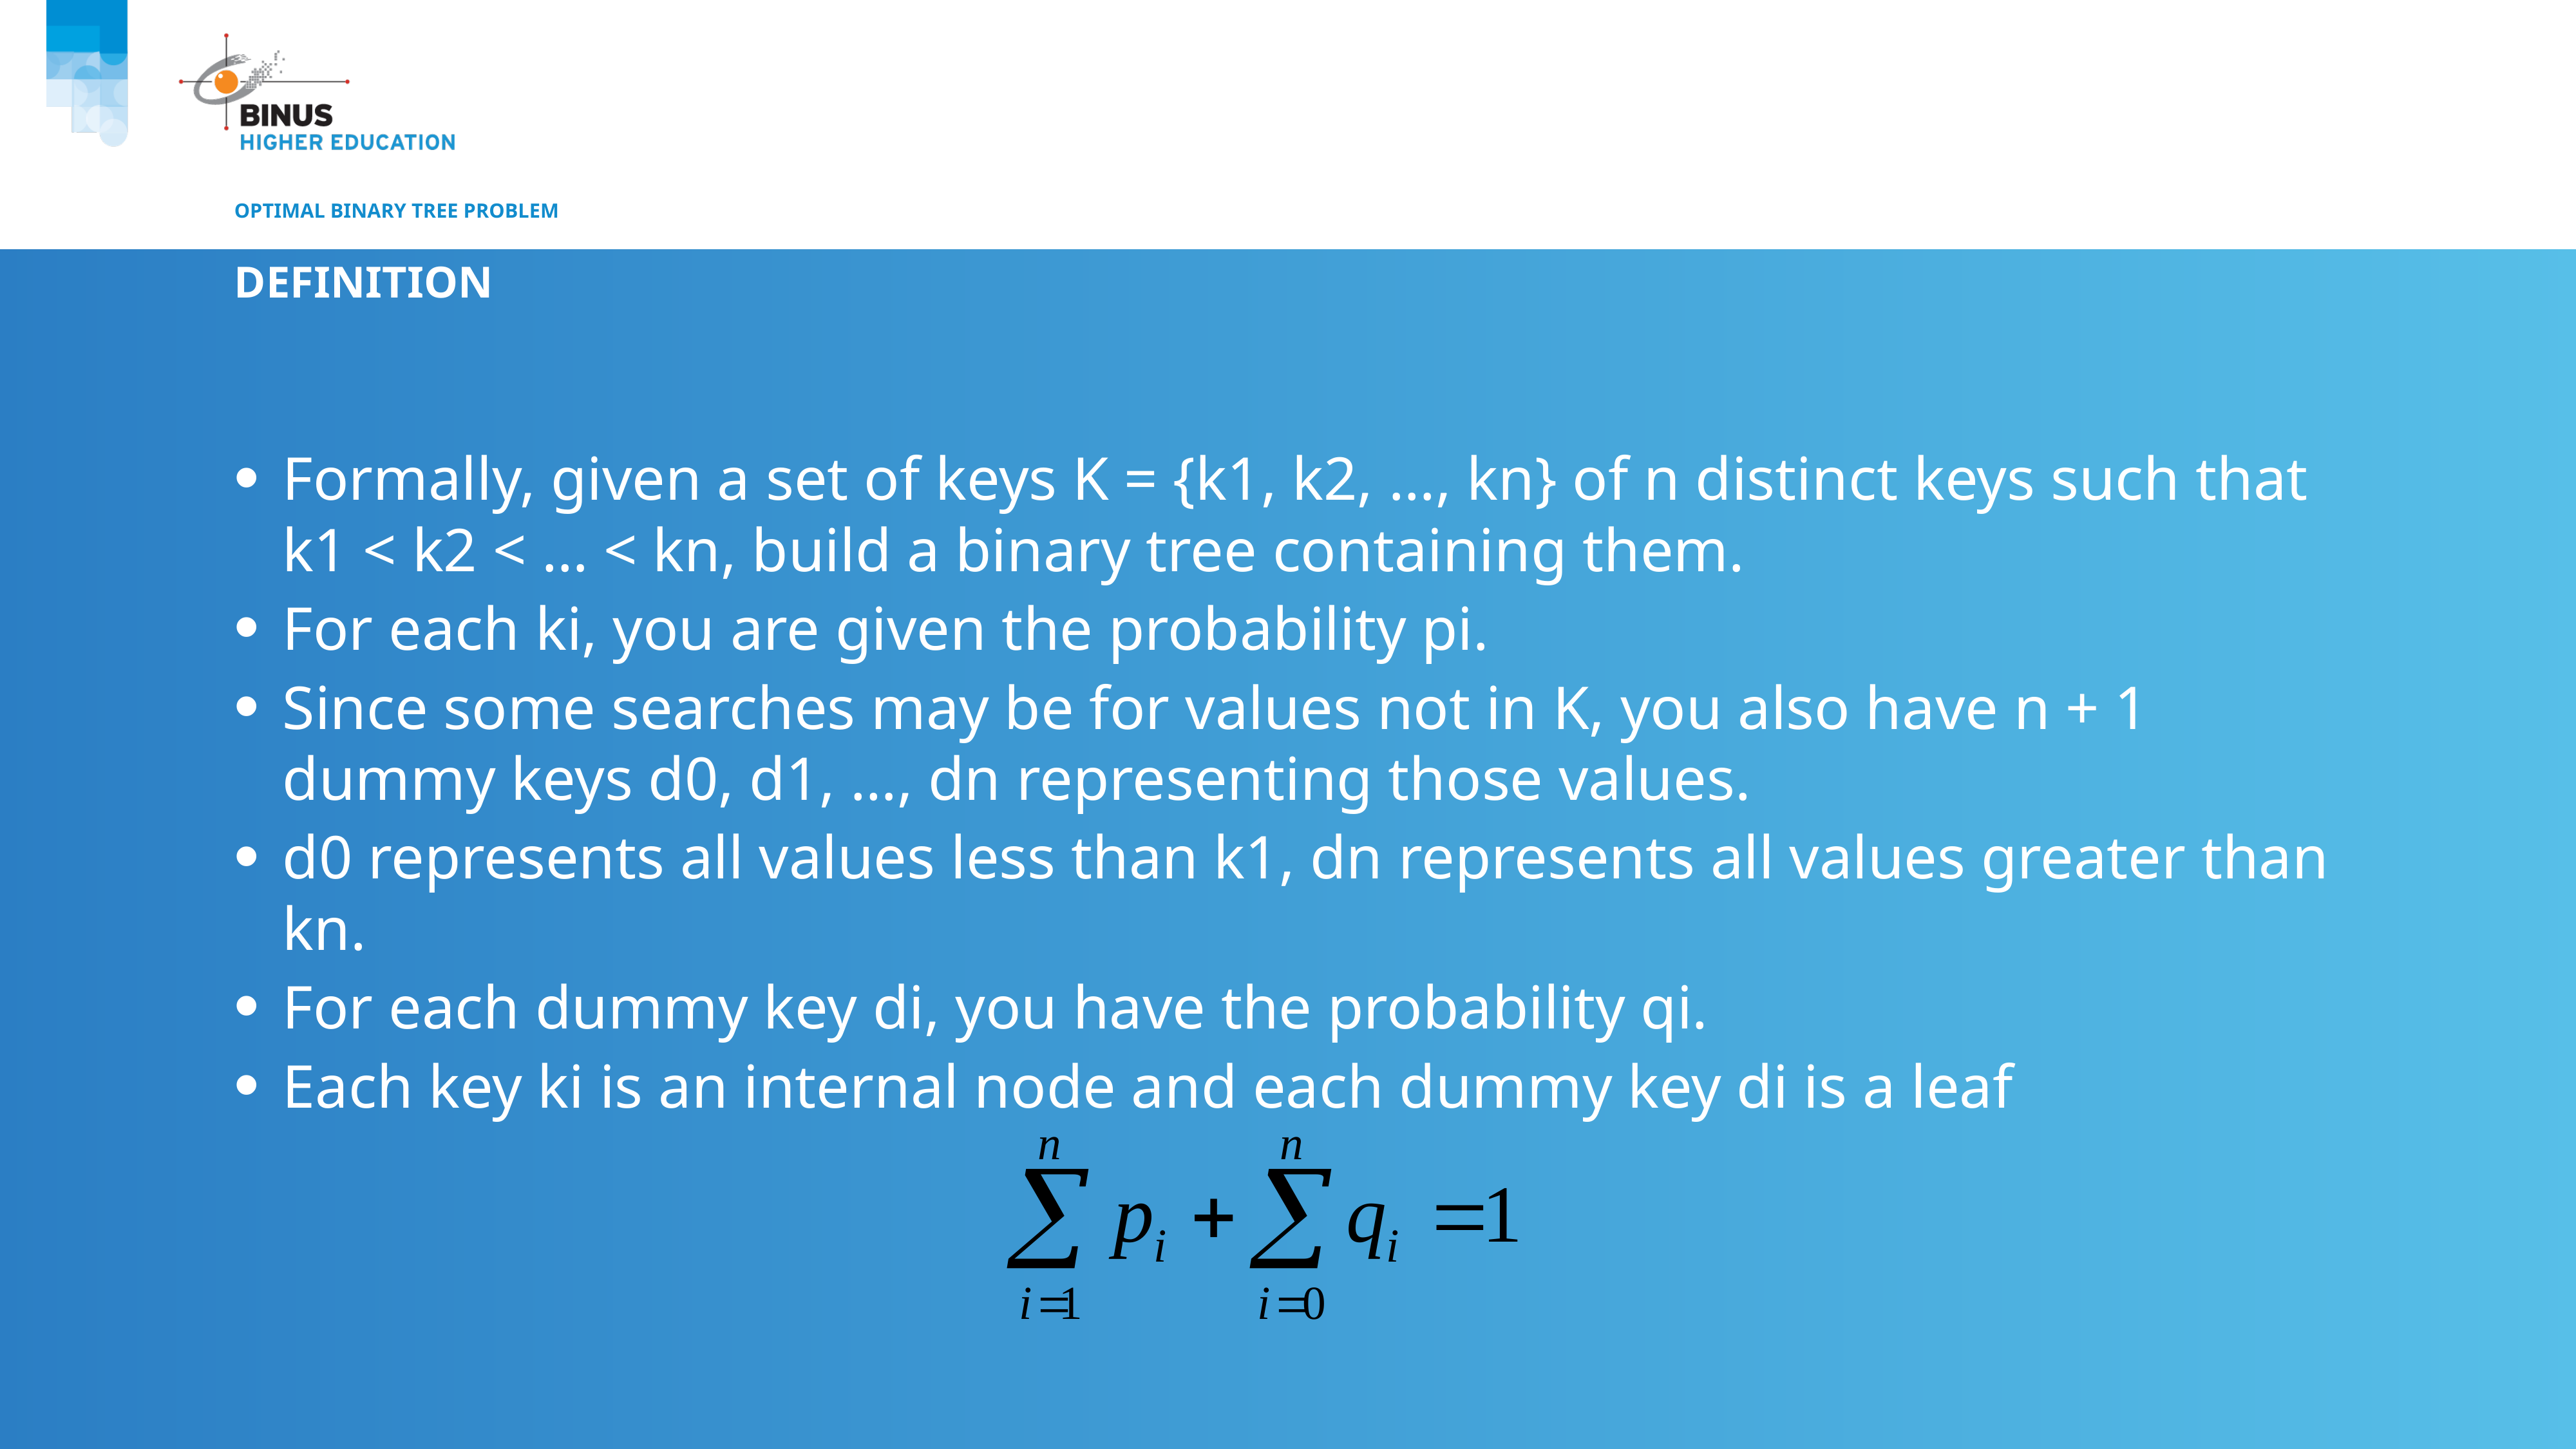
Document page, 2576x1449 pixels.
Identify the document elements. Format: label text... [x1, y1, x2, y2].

picture [46, 0, 455, 154]
list Formally, given a set of keys K = {k1, k2, ..., kn} of n distinct keys such that k1 < k2 < … < kn, build a binary tree containing them. For each ki, you are given the probability pi. Since some searches may be for values not in K, you also have n + 1 dummy keys d0, d1, …, dn representing those values. d0 represents all values less than k1, dn represents all values greater than kn. For each dummy key di, you have the probability qi. Each key ki is an internal node and each dummy key di is a leaf [228, 435, 2349, 1337]
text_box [994, 1106, 1528, 1337]
list Definition [228, 255, 1262, 341]
title Optimal binary tree problem [228, 197, 1784, 252]
